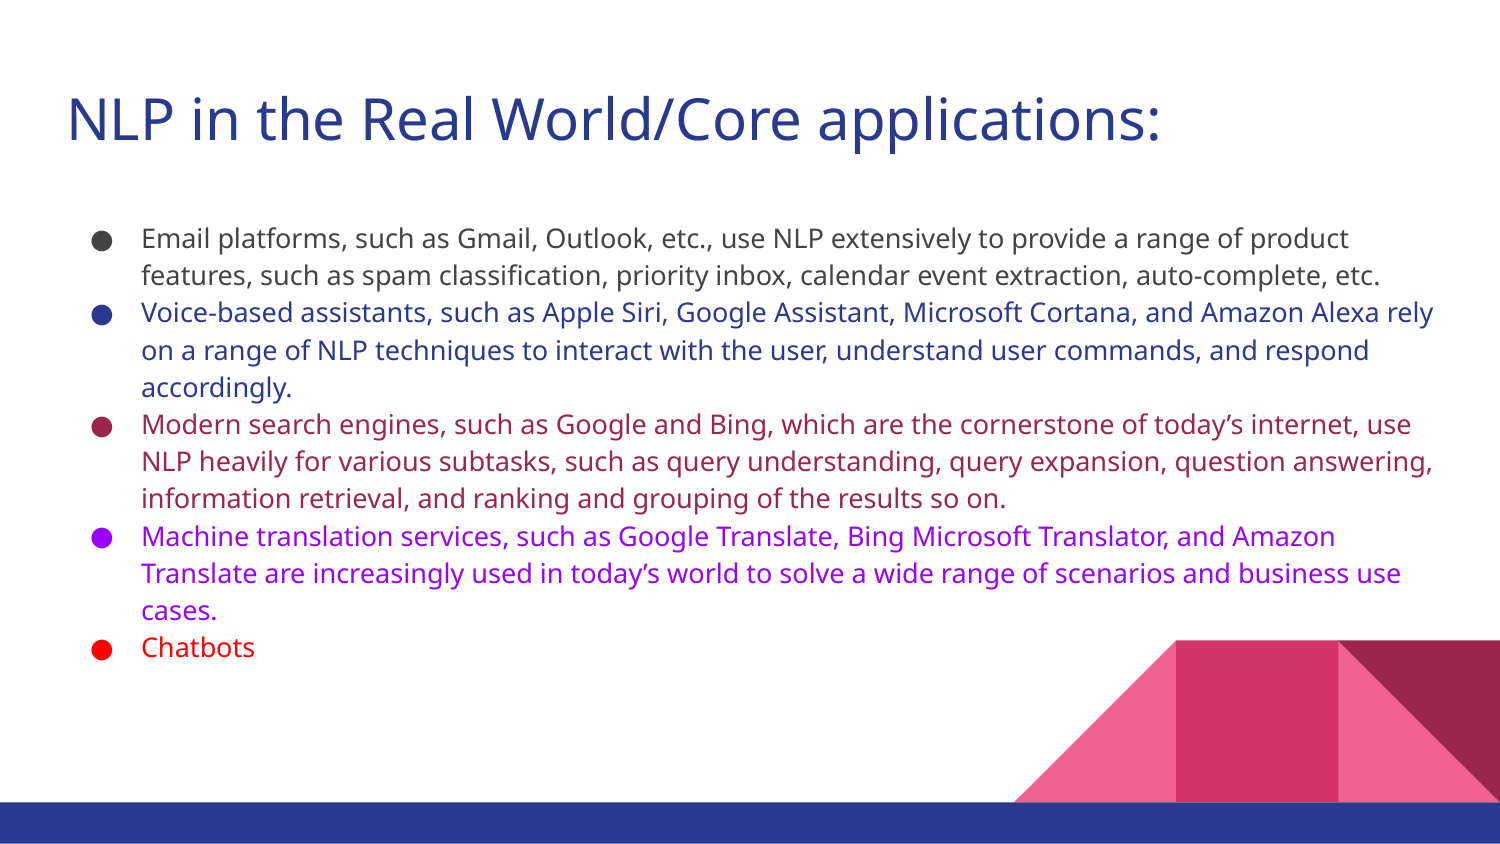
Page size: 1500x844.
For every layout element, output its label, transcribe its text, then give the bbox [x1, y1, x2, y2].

title NLP in the Real World/Core applications: [51, 67, 1449, 167]
list Email platforms, such as Gmail, Outlook, etc., use NLP extensively to provide a range of product features, such as spam classification, priority inbox, calendar event extraction, auto-complete, etc. Voice-based assistants, such as Apple Siri, Google Assistant, Microsoft Cortana, and Amazon Alexa rely on a range of NLP techniques to interact with the user, understand user commands, and respond accordingly. Modern search engines, such as Google and Bing, which are the cornerstone of today’s internet, use NLP heavily for various subtasks, such as query understanding, query expansion, question answering, information retrieval, and ranking and grouping of the results so on. Machine translation services, such as Google Translate, Bing Microsoft Translator, and Amazon Translate are increasingly used in today’s world to solve a wide range of scenarios and business use cases. Chatbots [51, 201, 1449, 750]
